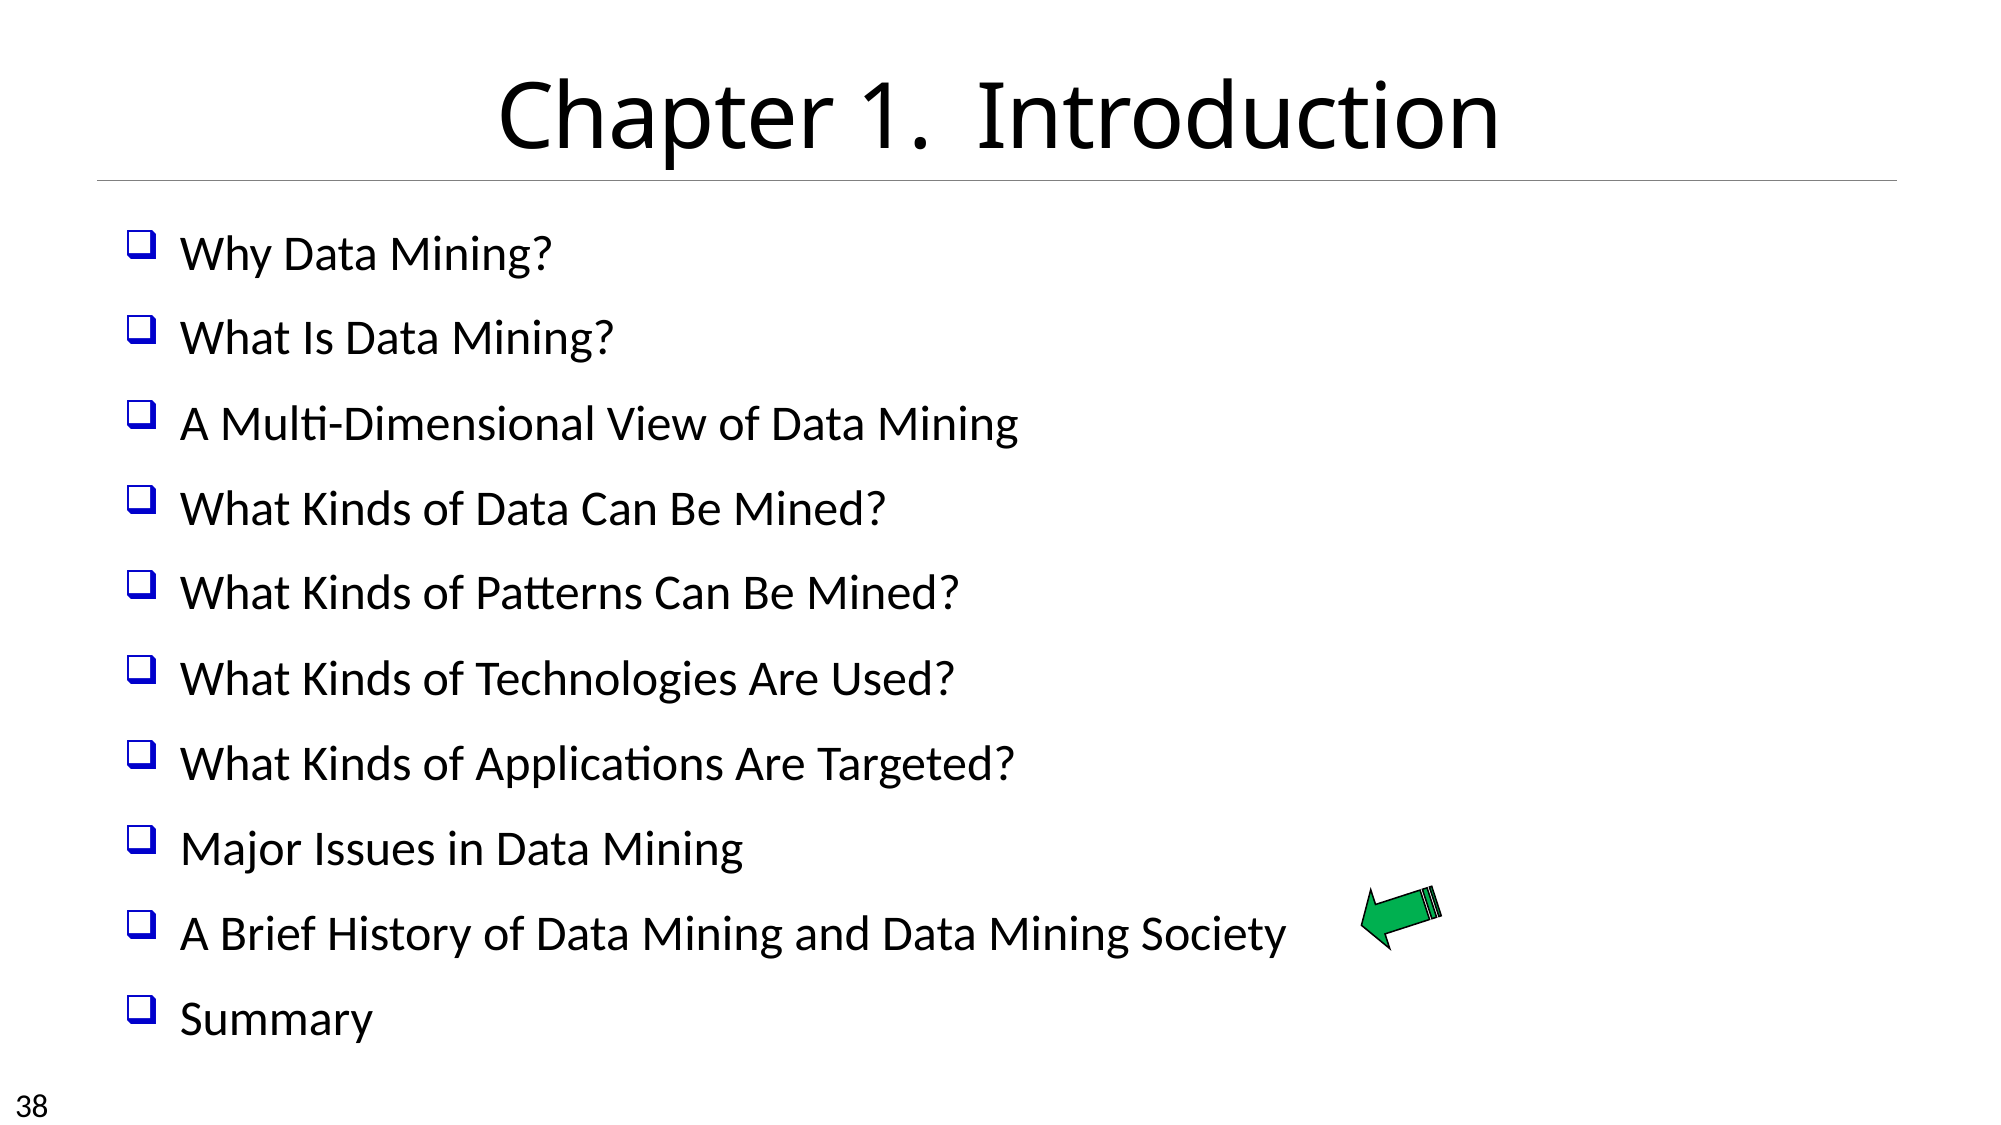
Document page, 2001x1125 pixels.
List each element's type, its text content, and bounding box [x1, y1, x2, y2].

list Why Data Mining? What Is Data Mining? A Multi-Dimensional View of Data Mining What Kinds of Data Can Be Mined? What Kinds of Patterns Can Be Mined? What Kinds of Technologies Are Used? What Kinds of Applications Are Targeted? Major Issues in Data Mining A Brief History of Data Mining and Data Mining Society Summary [108, 212, 1892, 1075]
text_box [1361, 889, 1430, 949]
title Chapter 1. Introduction [312, 37, 1688, 175]
text_box [1422, 886, 1442, 919]
